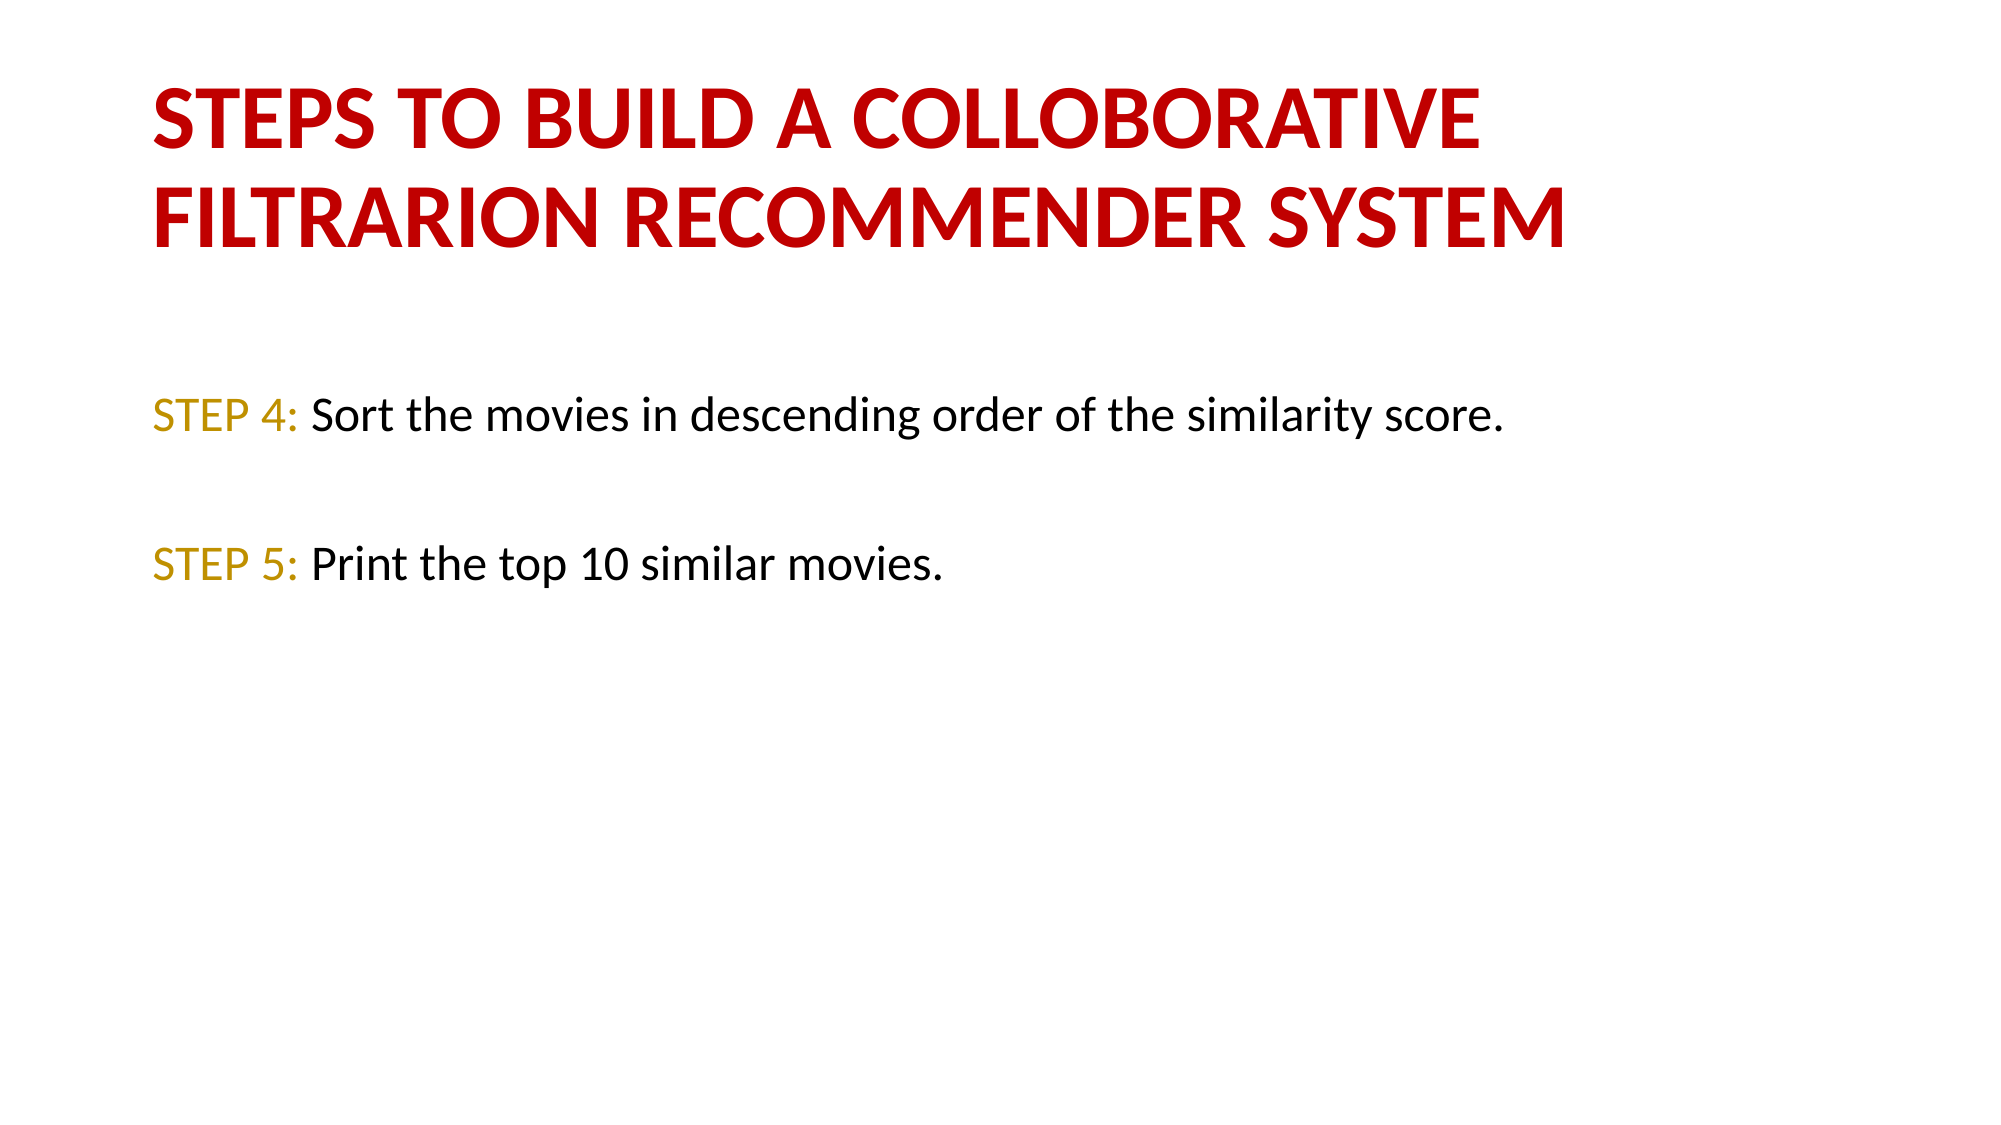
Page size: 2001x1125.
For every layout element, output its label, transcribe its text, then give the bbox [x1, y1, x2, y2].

title STEPS TO BUILD A COLLOBORATIVE FILTRARION RECOMMENDER SYSTEM [137, 59, 1863, 278]
list STEP 4: Sort the movies in descending order of the similarity score. STEP 5: Print the top 10 similar movies. [137, 299, 1863, 1014]
